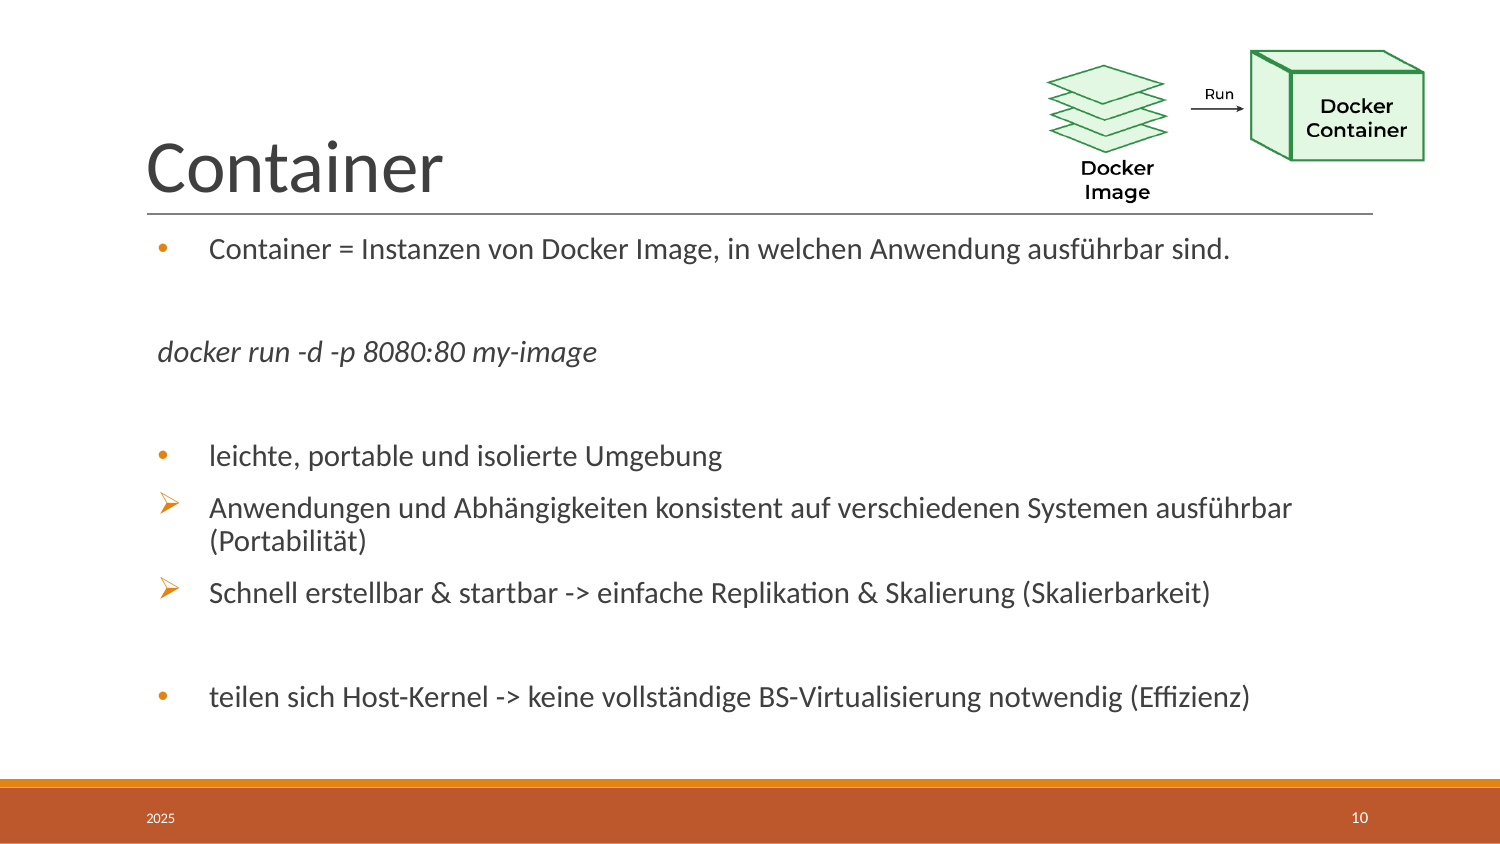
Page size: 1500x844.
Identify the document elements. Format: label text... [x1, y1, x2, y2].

title Container [135, 35, 1021, 214]
slide_number 2025 [135, 794, 440, 840]
list Container = Instanzen von Docker Image, in welchen Anwendung ausführbar sind. docker run -d -p 8080:80 my-image leichte, portable und isolierte Umgebung Anwendungen und Abhängigkeiten konsistent auf verschiedenen Systemen ausführbar (Portabilität) Schnell erstellbar & startbar -> einfache Replikation & Skalierung (Skalierbarkeit) teilen sich Host-Kernel -> keine vollständige BS-Virtualisierung notwendig (Effizienz) [135, 227, 1373, 723]
slide_number 10 [1218, 794, 1380, 840]
picture [1025, 32, 1455, 212]
